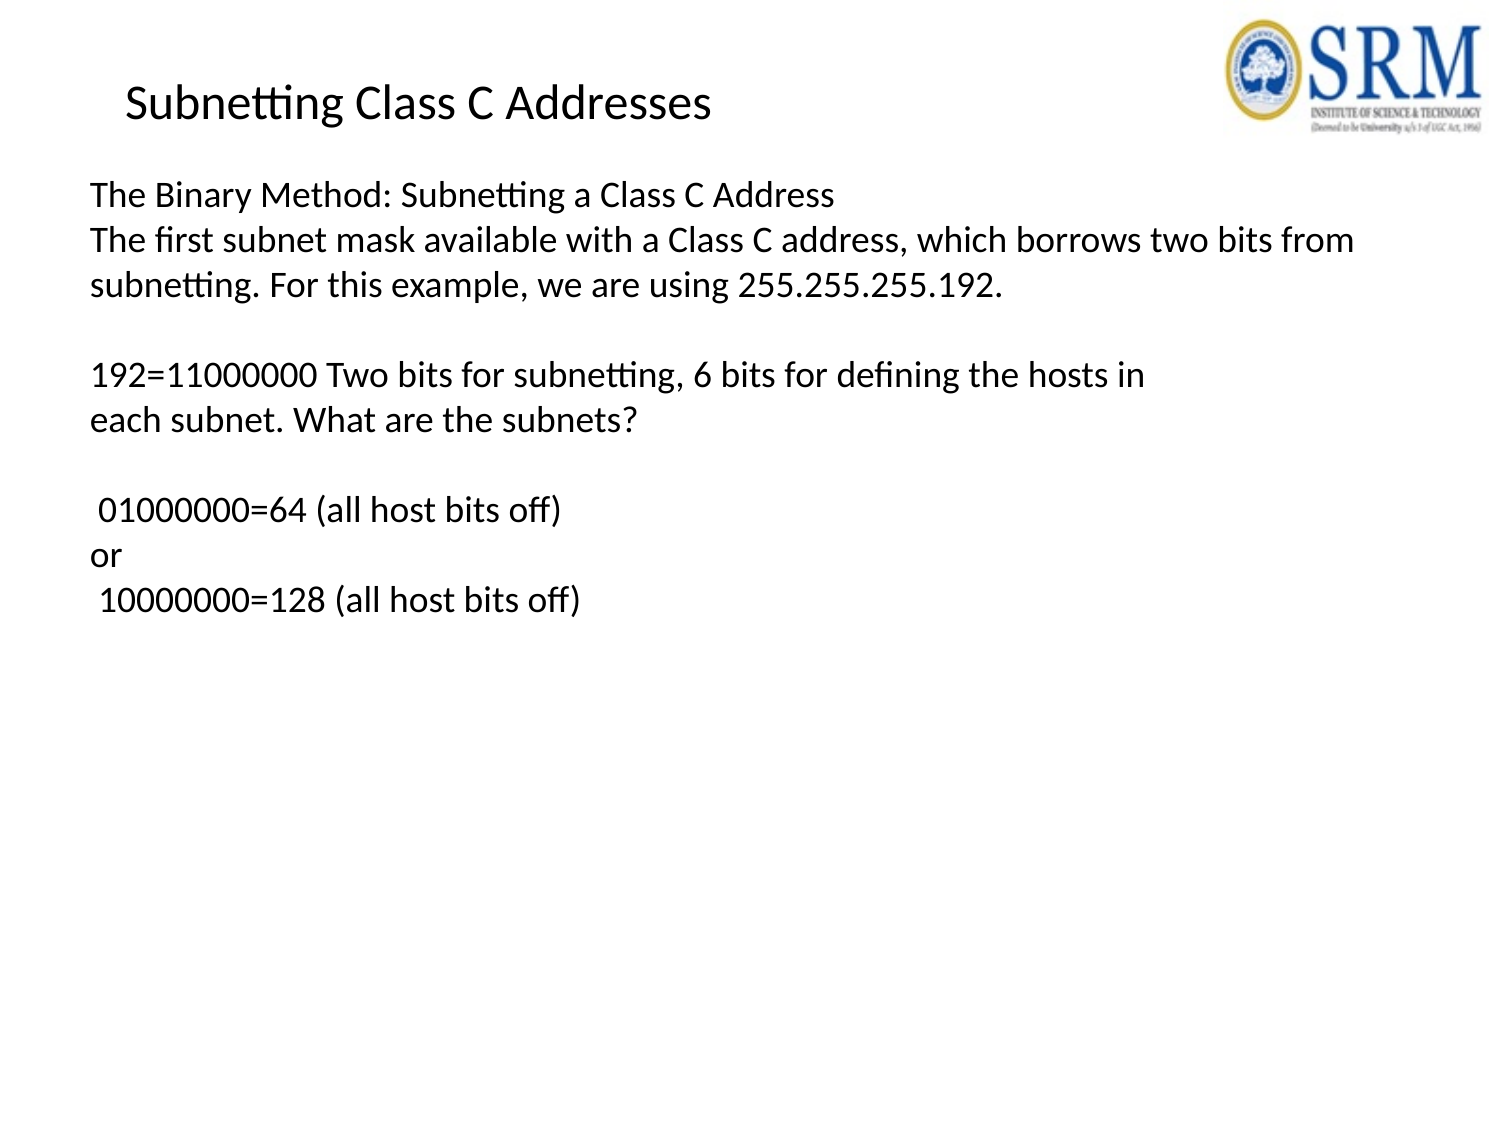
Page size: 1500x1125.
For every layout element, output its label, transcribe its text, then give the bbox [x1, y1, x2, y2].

text_box The Binary Method: Subnetting a Class C Address The first subnet mask available with a Class C address, which borrows two bits from subnetting. For this example, we are using 255.255.255.192. 192=11000000 Two bits for subnetting, 6 bits for defining the hosts in each subnet. What are the subnets? 01000000=64 (all host bits off) or 10000000=128 (all host bits off) [74, 162, 1413, 628]
text_box Subnetting Class C Addresses [110, 62, 728, 138]
picture [1223, 0, 1489, 149]
